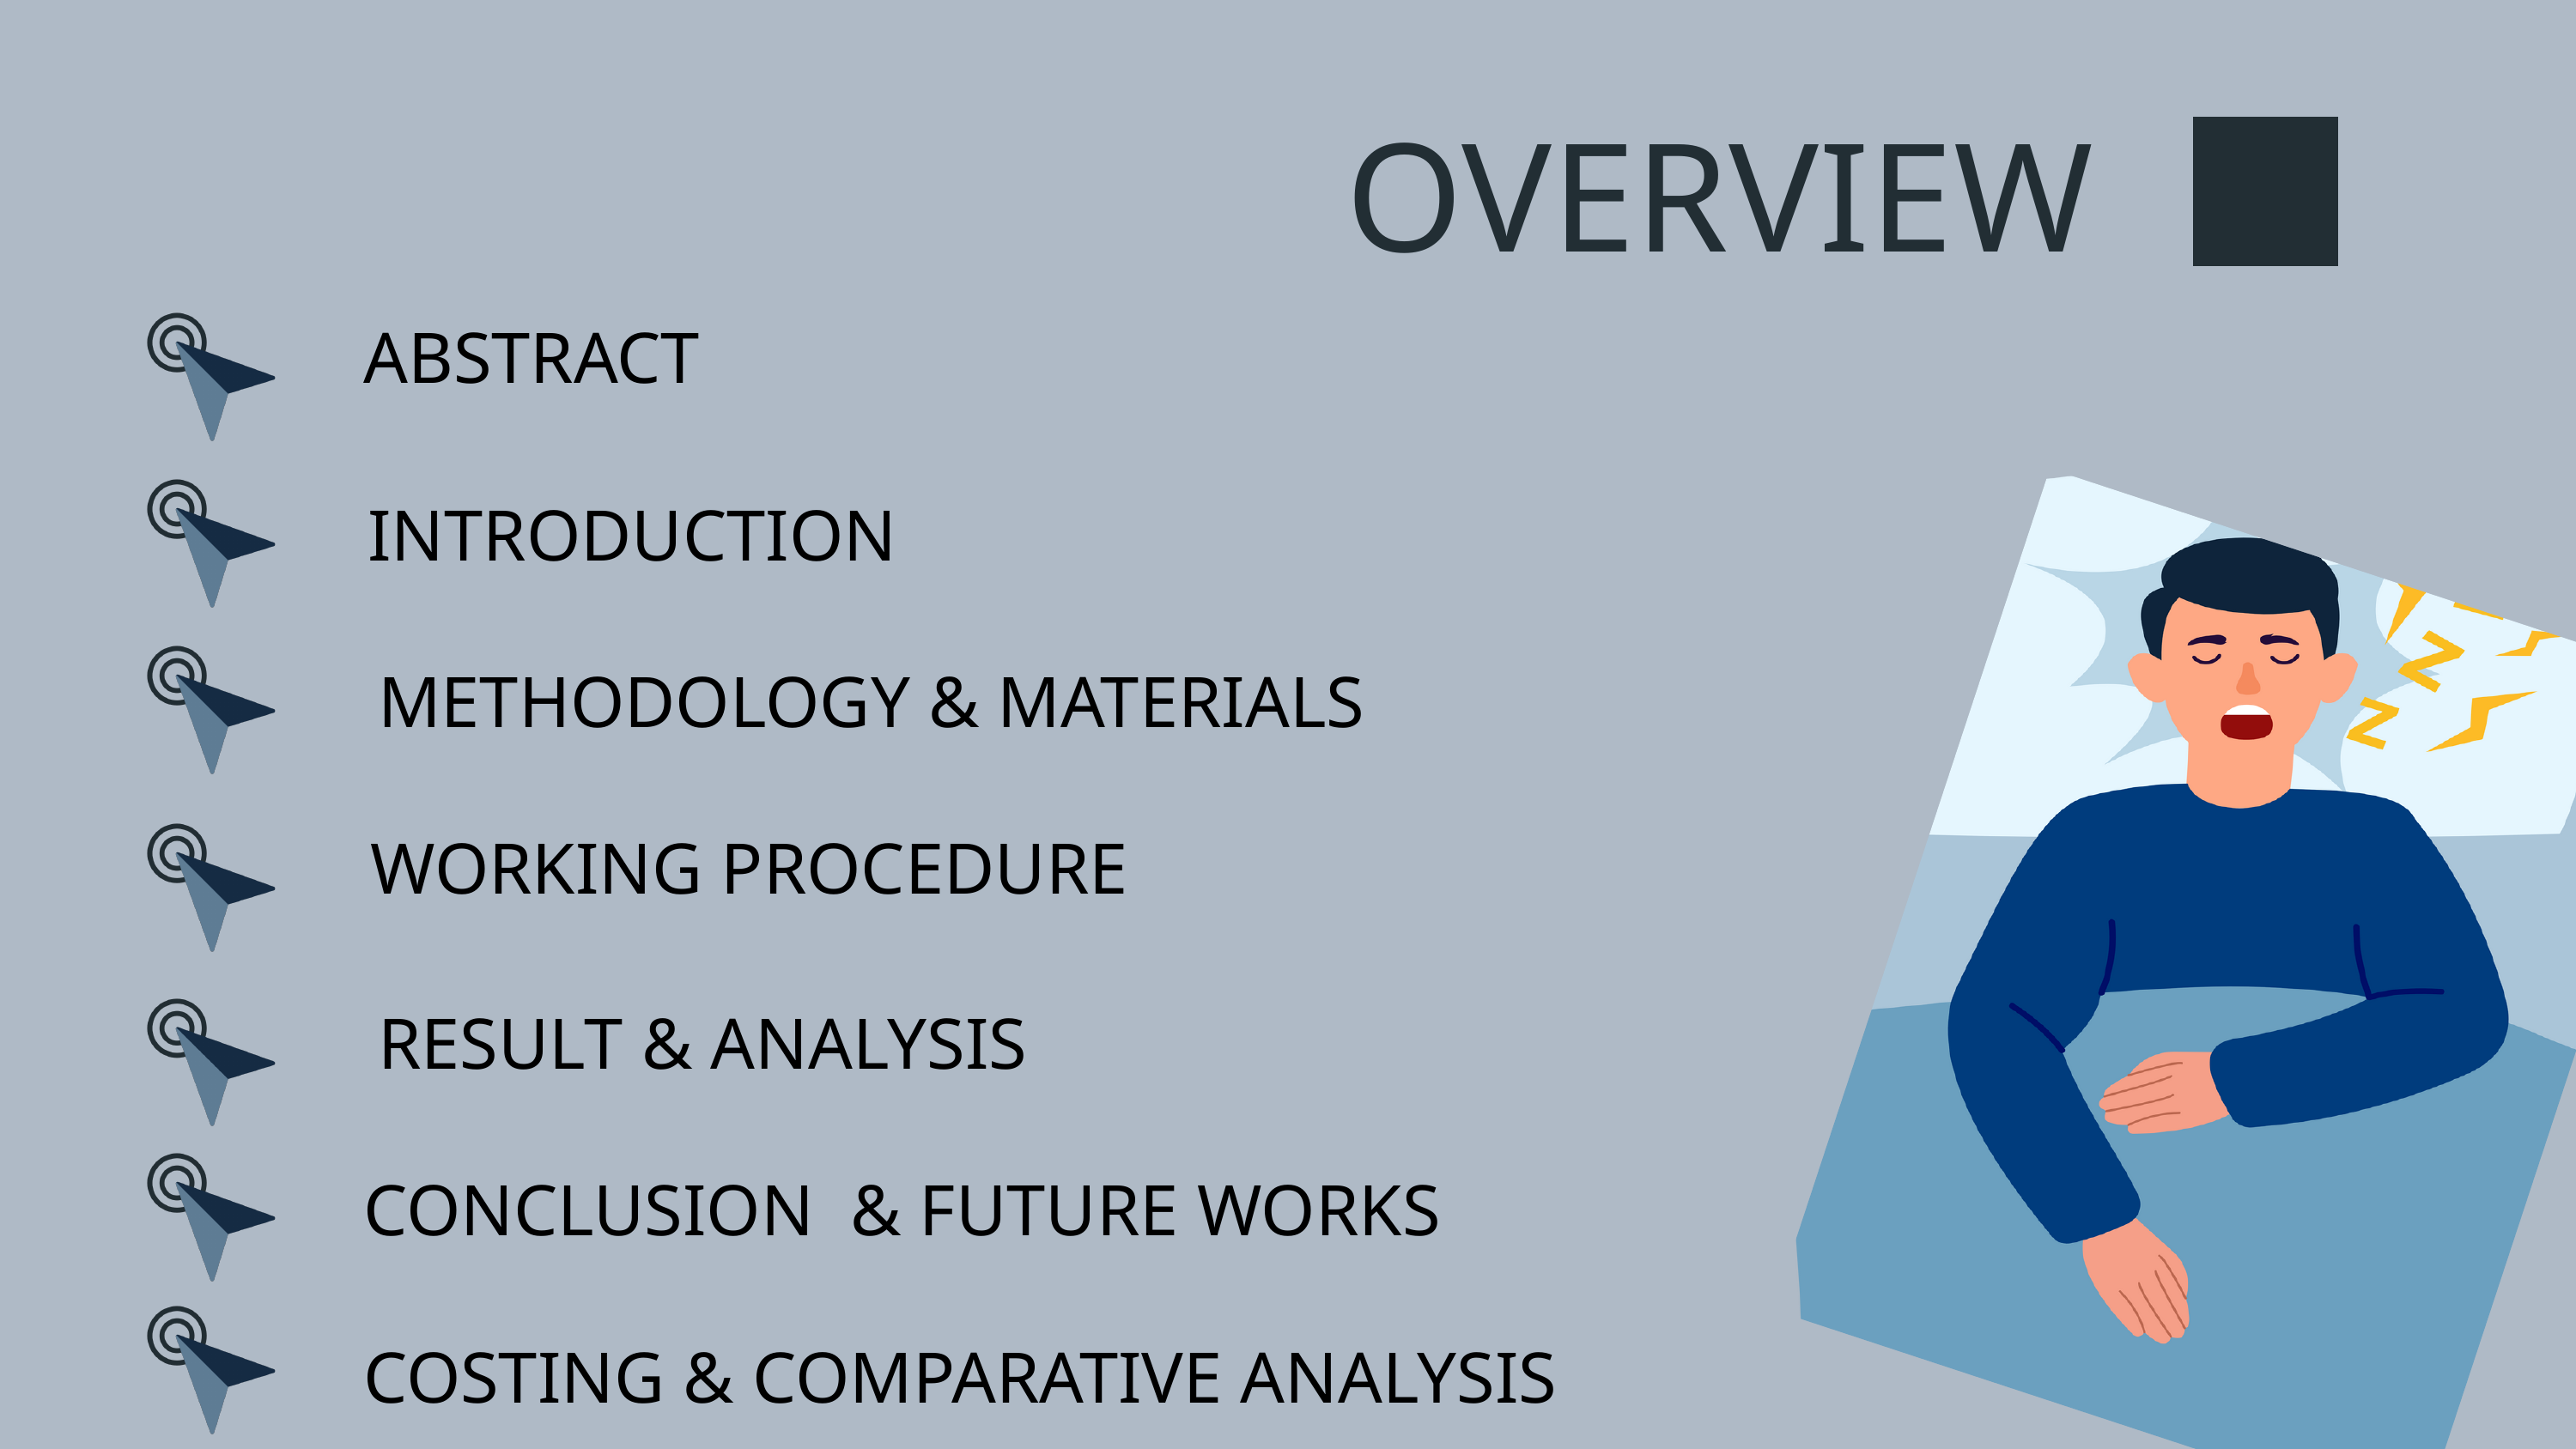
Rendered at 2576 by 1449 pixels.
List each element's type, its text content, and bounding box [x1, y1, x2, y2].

text_box [144, 1150, 276, 1282]
text_box [144, 996, 276, 1126]
text_box METHODOLOGY & MATERIALS [363, 644, 1417, 742]
text_box INTRODUCTION [363, 476, 902, 575]
text_box [144, 643, 276, 774]
text_box ABSTRACT [363, 299, 758, 397]
text_box RESULT & ANALYSIS [363, 985, 1042, 1083]
text_box OVERVIEW [1316, 71, 2124, 282]
text_box [144, 310, 276, 441]
text_box COSTING & COMPARATIVE ANALYSIS [363, 1319, 1676, 1417]
text_box [144, 1303, 276, 1434]
text_box [1772, 468, 2576, 1449]
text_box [2193, 117, 2339, 267]
text_box [144, 821, 276, 952]
text_box CONCLUSION & FUTURE WORKS [363, 1152, 1676, 1250]
text_box WORKING PROCEDURE [351, 810, 1411, 908]
text_box [144, 476, 276, 608]
